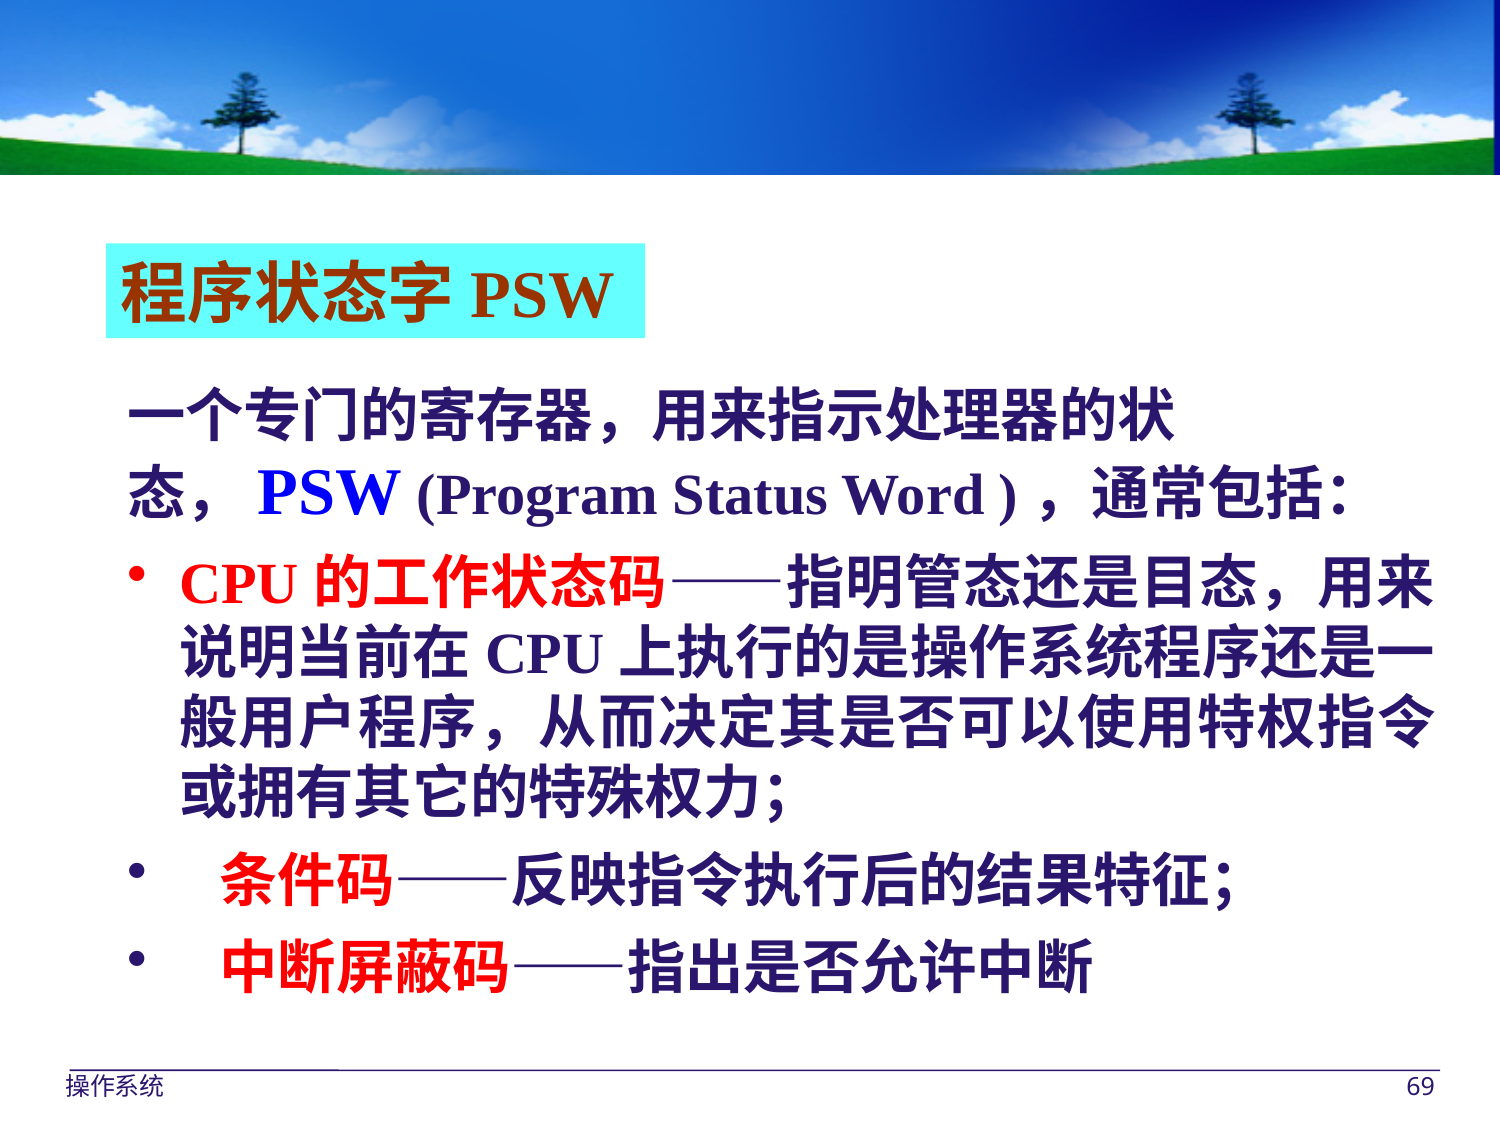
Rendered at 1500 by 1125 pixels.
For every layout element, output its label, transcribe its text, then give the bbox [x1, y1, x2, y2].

text_box 程序状态字PSW [106, 243, 646, 339]
picture [0, 0, 1500, 175]
slide_number 操作系统 [49, 1062, 401, 1116]
text_box 一个专门的寄存器，用来指示处理器的状态，PSW (Program Status Word )，通常包括： CPU的工作状态码——指明管态还是目态，用来说明当前在CPU上执行的是操作系统程序还是一般用户程序，从而决定其是否可以使用特权指令或拥有其它的特殊权力； 条件码——反映指令执行后的结果特征； 中断屏蔽码——指出是否允许中断 [112, 370, 1450, 1008]
footer 69 [974, 1062, 1451, 1116]
